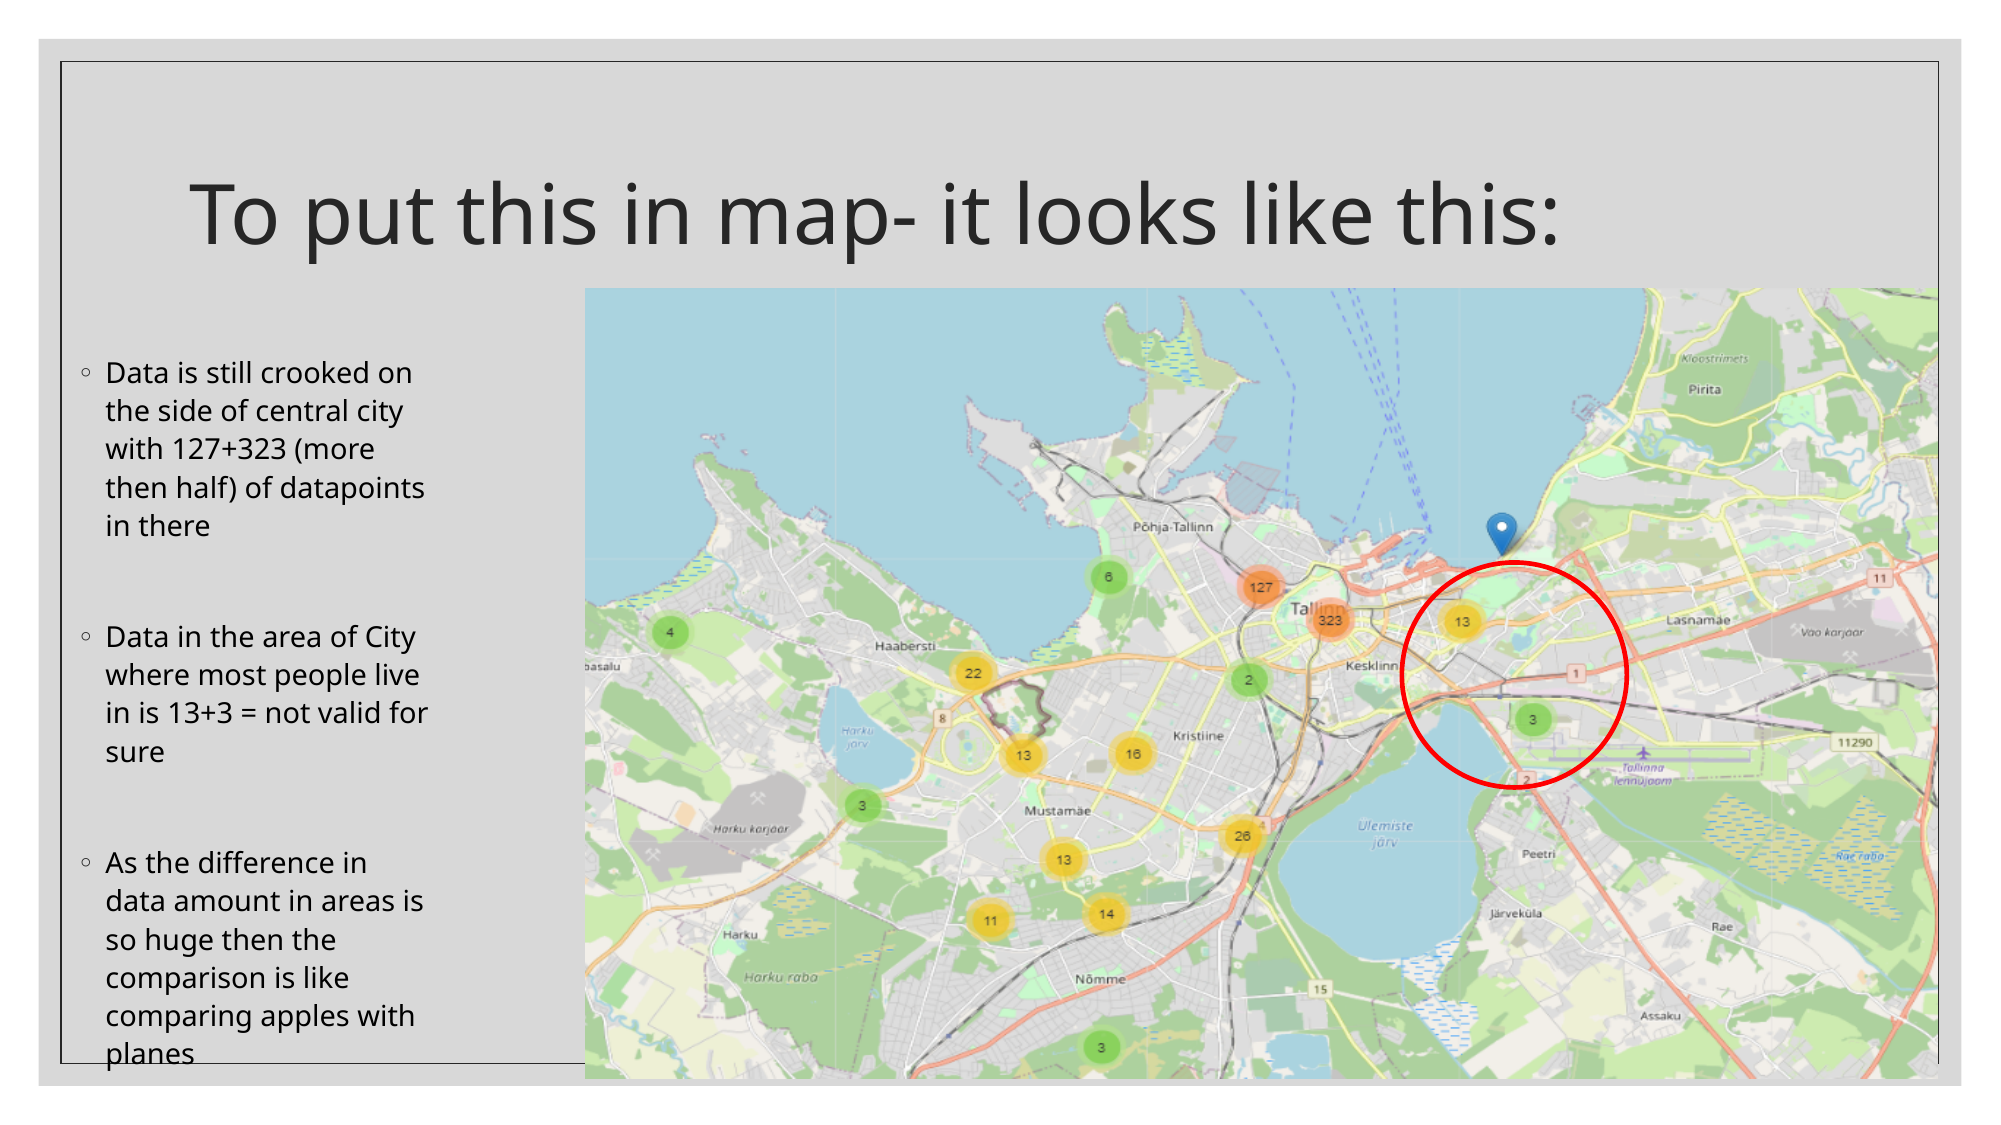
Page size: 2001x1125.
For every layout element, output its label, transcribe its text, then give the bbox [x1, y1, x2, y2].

picture [585, 288, 1938, 1079]
title To put this in map- it looks like this: [174, 105, 1825, 331]
list Data is still crooked on the side of central city with 127+323 (more then half) of datapoints in there Data in the area of City where most people live in is 13+3 = not valid for sure As the difference in data amount in areas is so huge then the comparison is like comparing apples with planes [62, 343, 449, 1079]
